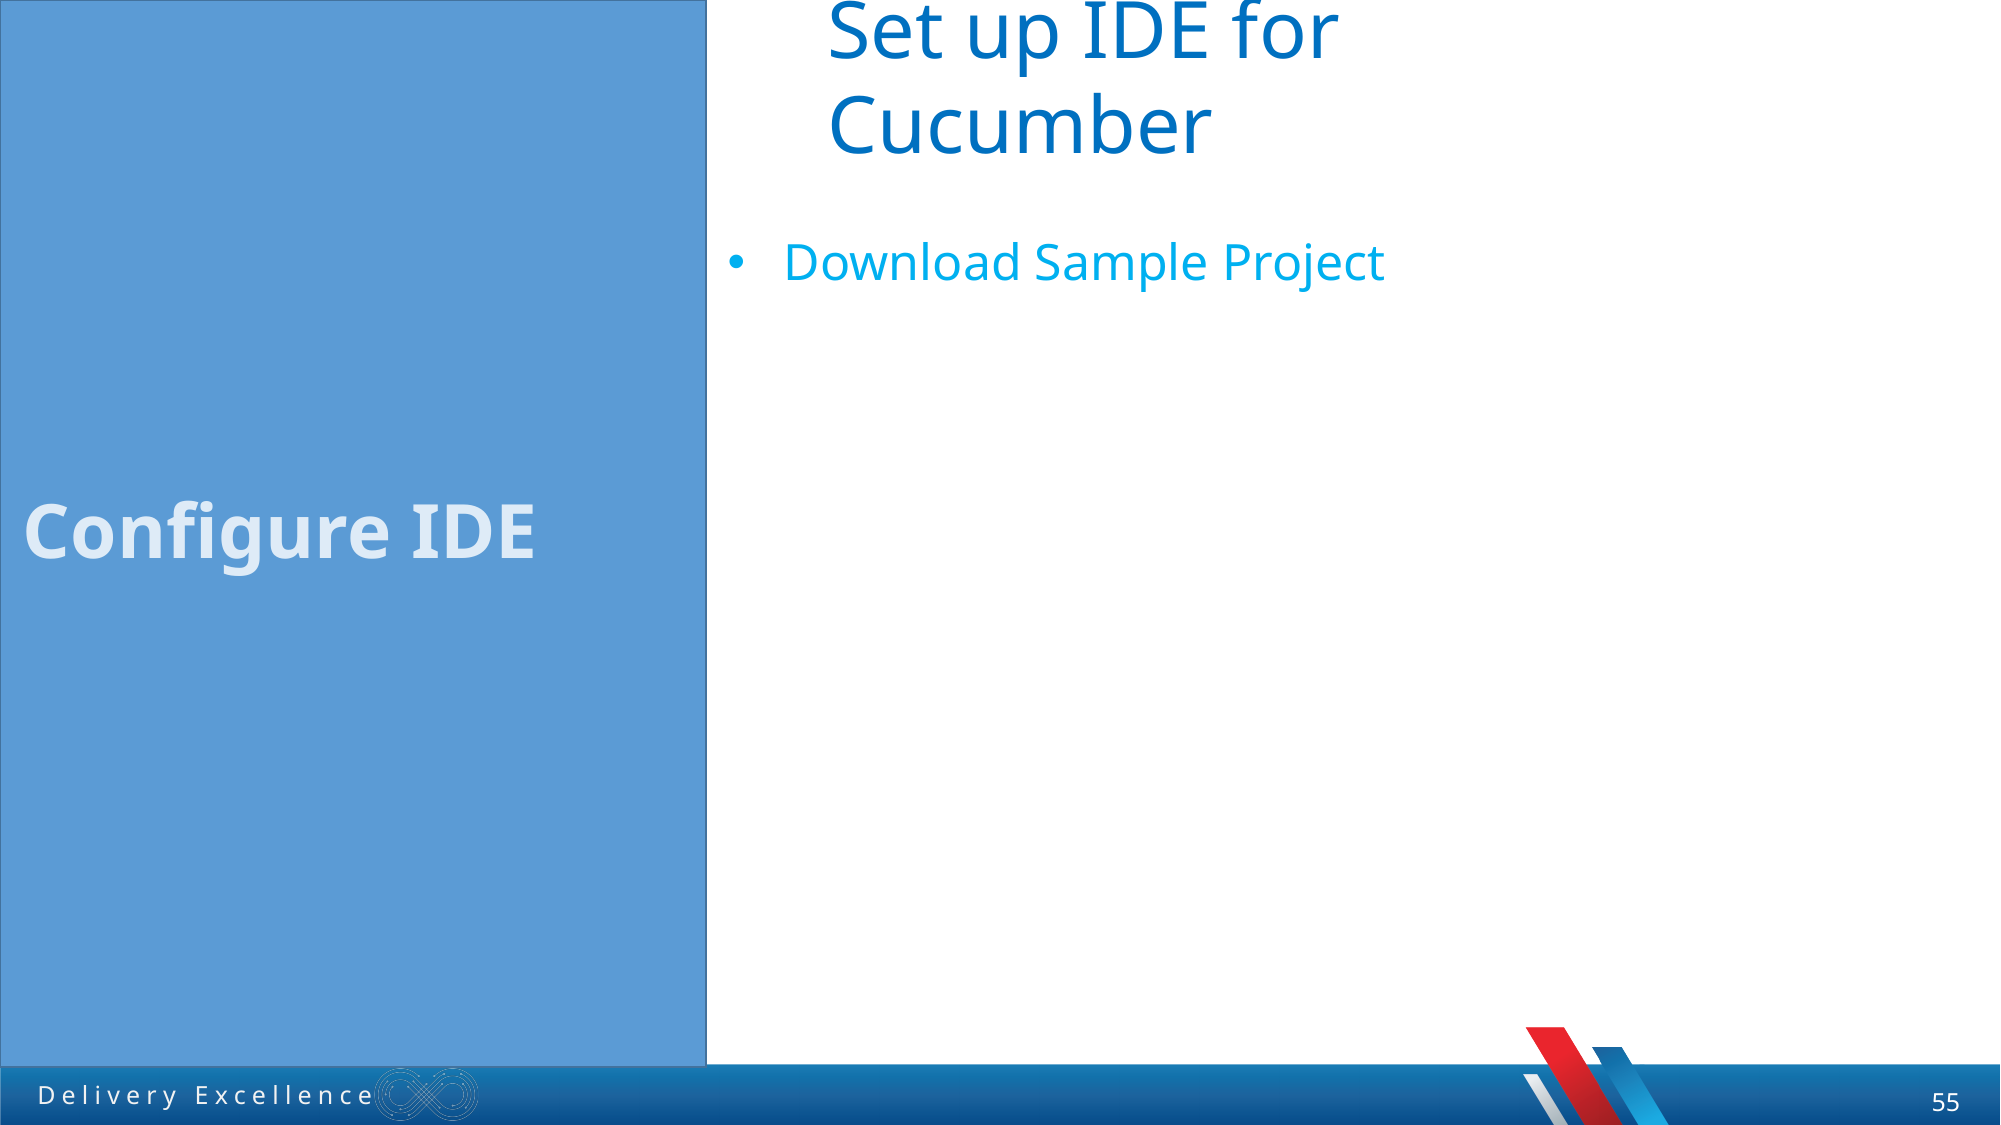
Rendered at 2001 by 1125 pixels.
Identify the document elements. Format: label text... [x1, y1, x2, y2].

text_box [0, 1026, 2000, 1125]
text_box Configure IDE [8, 475, 553, 581]
picture [374, 1068, 479, 1121]
text_box [0, 0, 707, 1026]
title Set up IDE for Cucumber [812, 0, 1686, 148]
text_box [707, 248, 712, 289]
text_box Download Sample Project [712, 148, 1899, 389]
